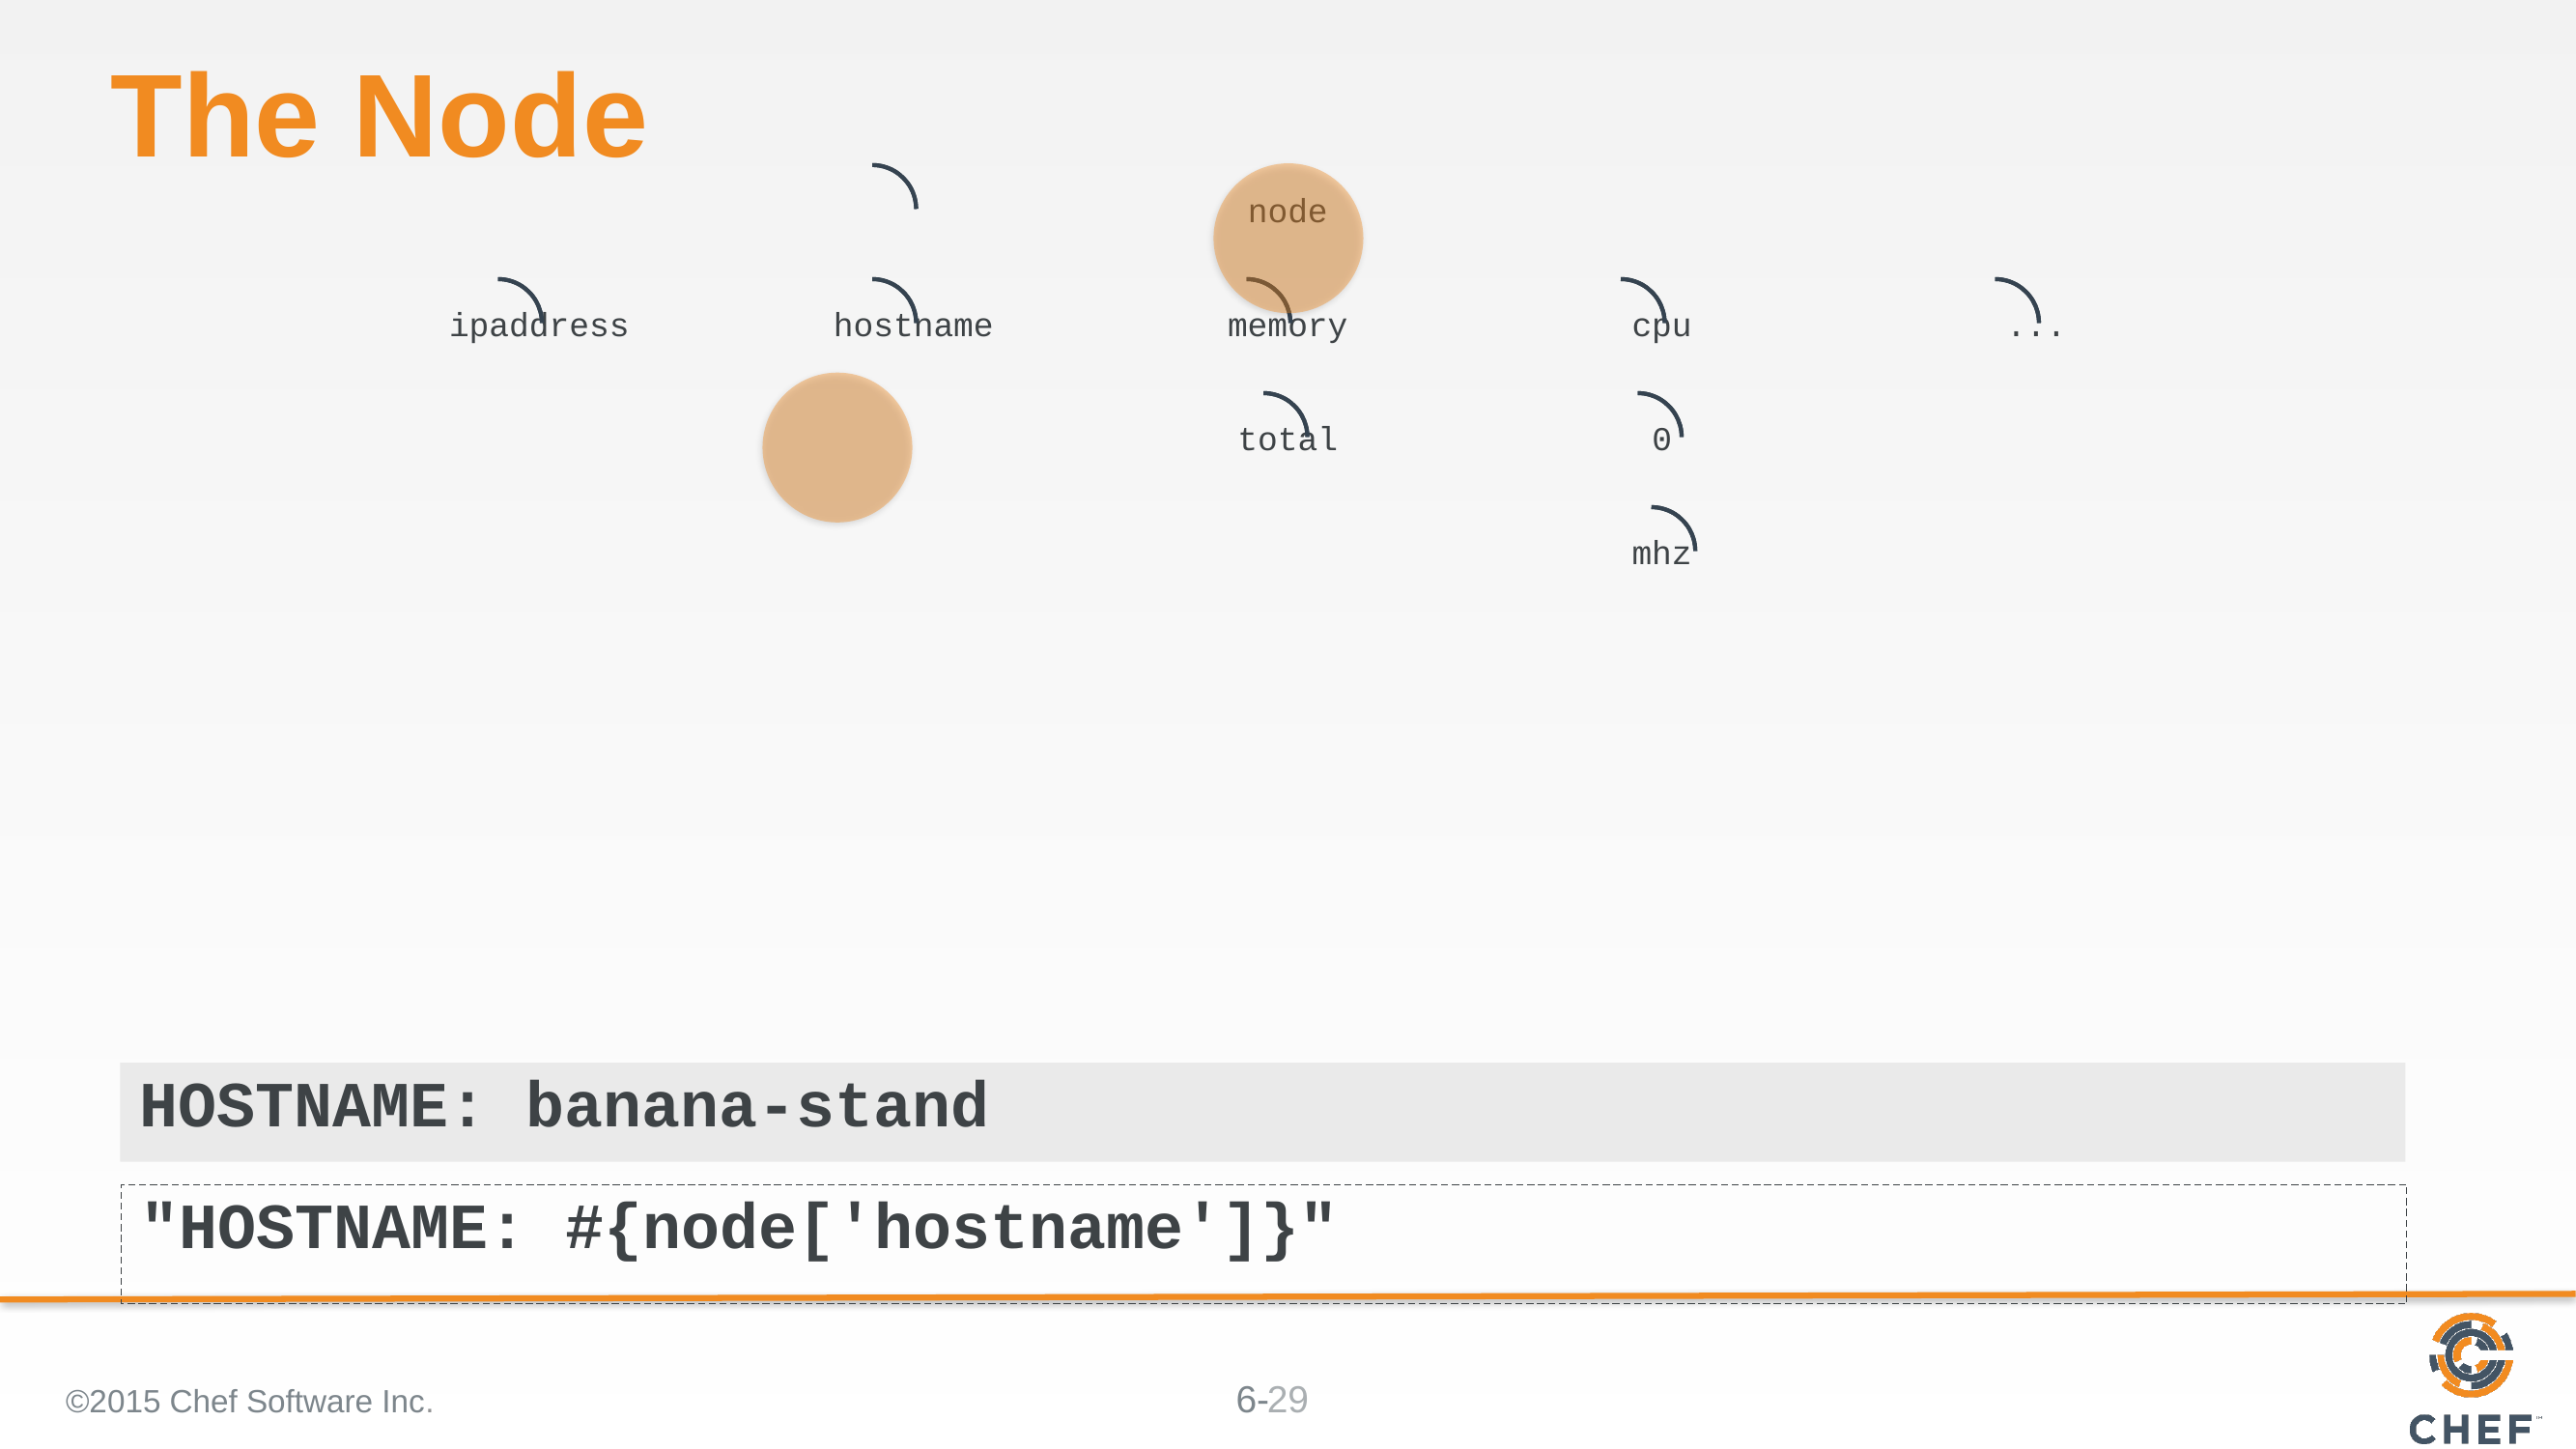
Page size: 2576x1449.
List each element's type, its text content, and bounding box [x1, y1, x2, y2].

footer ©2015 Chef Software Inc. [51, 1359, 952, 1440]
text_box HOSTNAME: banana-stand [120, 1063, 2406, 1162]
text_box The Node [96, 48, 2463, 180]
slide_number 29 [998, 1359, 1578, 1437]
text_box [139, 164, 2437, 938]
picture [2399, 1297, 2550, 1449]
text_box "HOSTNAME: #{node['hostname']}" [121, 1184, 2407, 1304]
